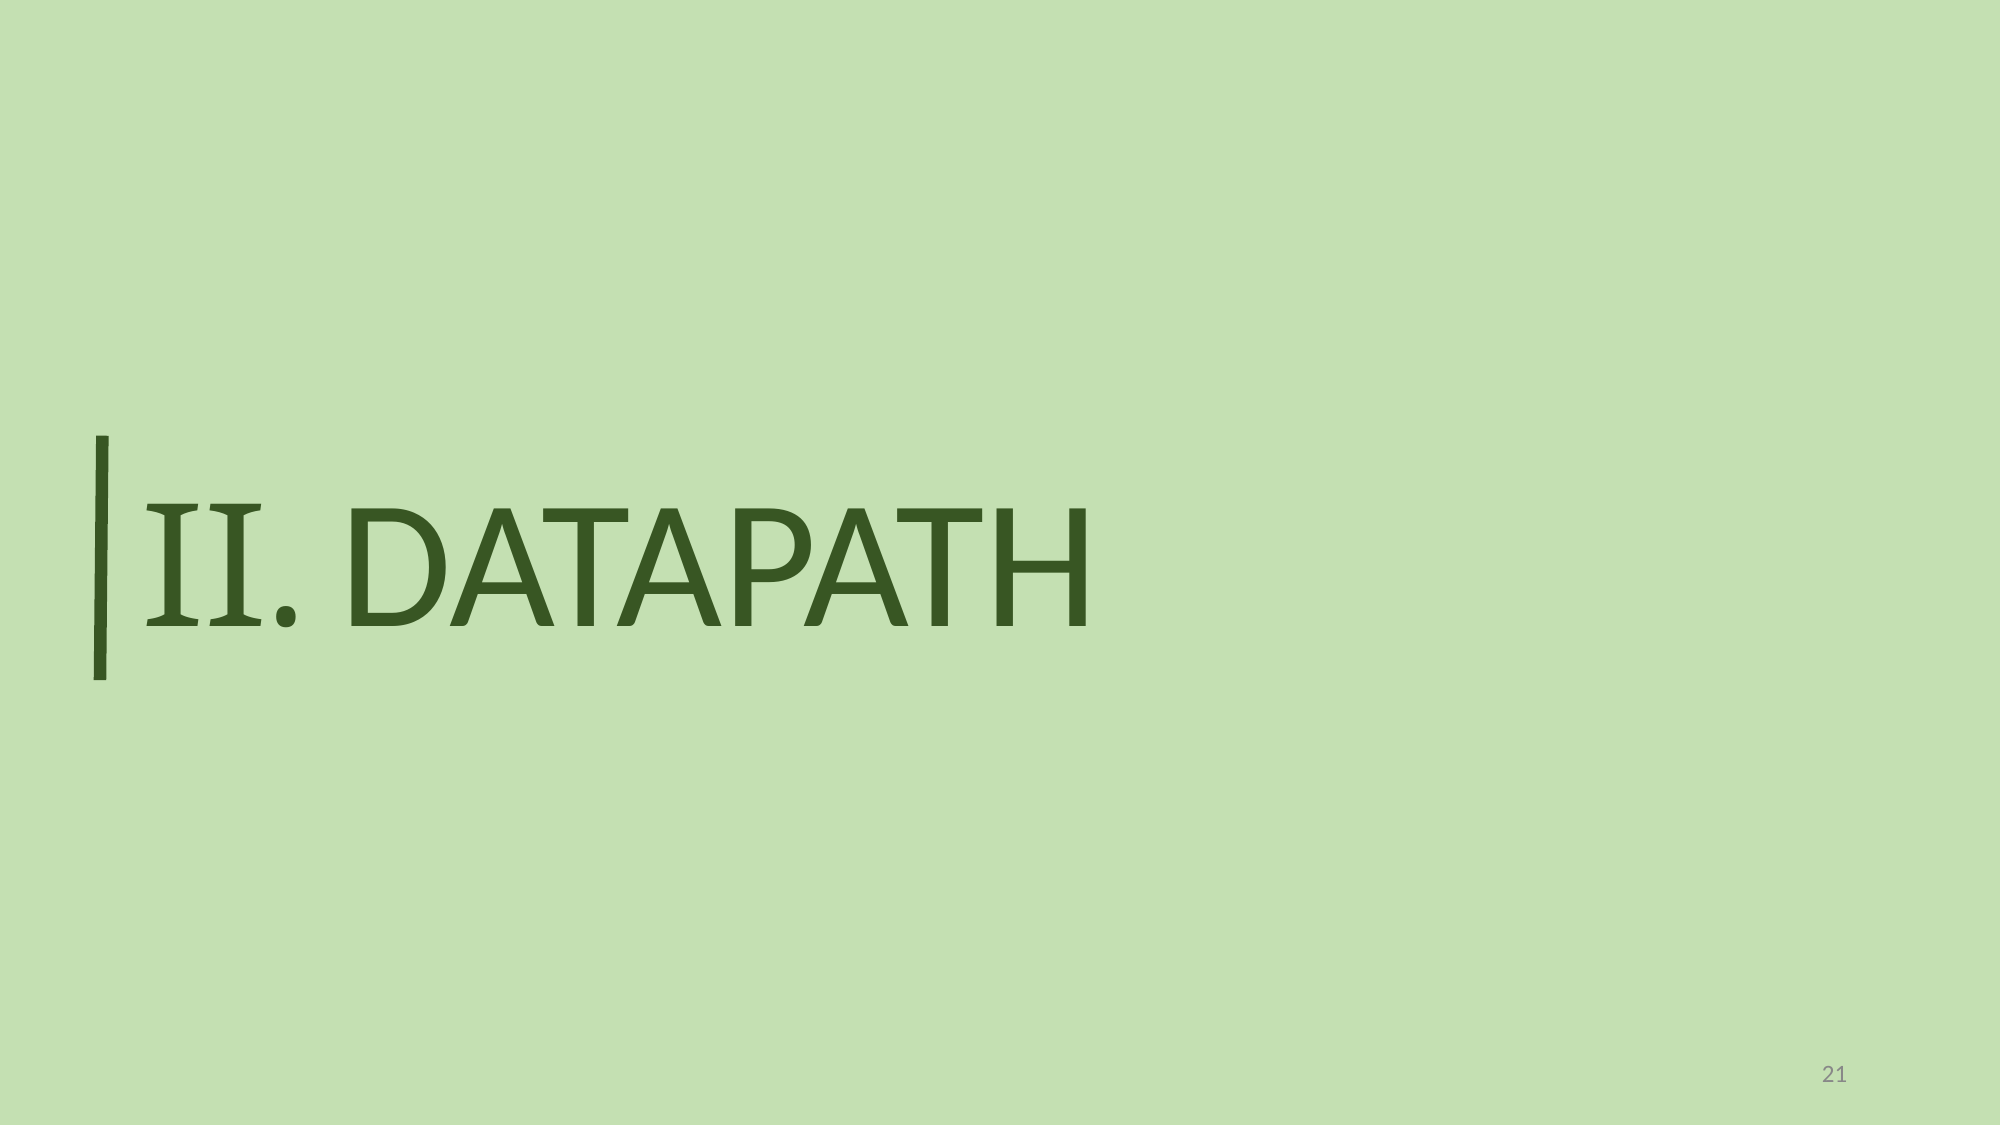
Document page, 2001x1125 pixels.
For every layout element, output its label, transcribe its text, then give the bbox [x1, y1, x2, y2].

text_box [99, 435, 103, 681]
text_box II. DATAPATH [126, 435, 1934, 671]
slide_number ‹#› [1412, 1042, 1863, 1103]
